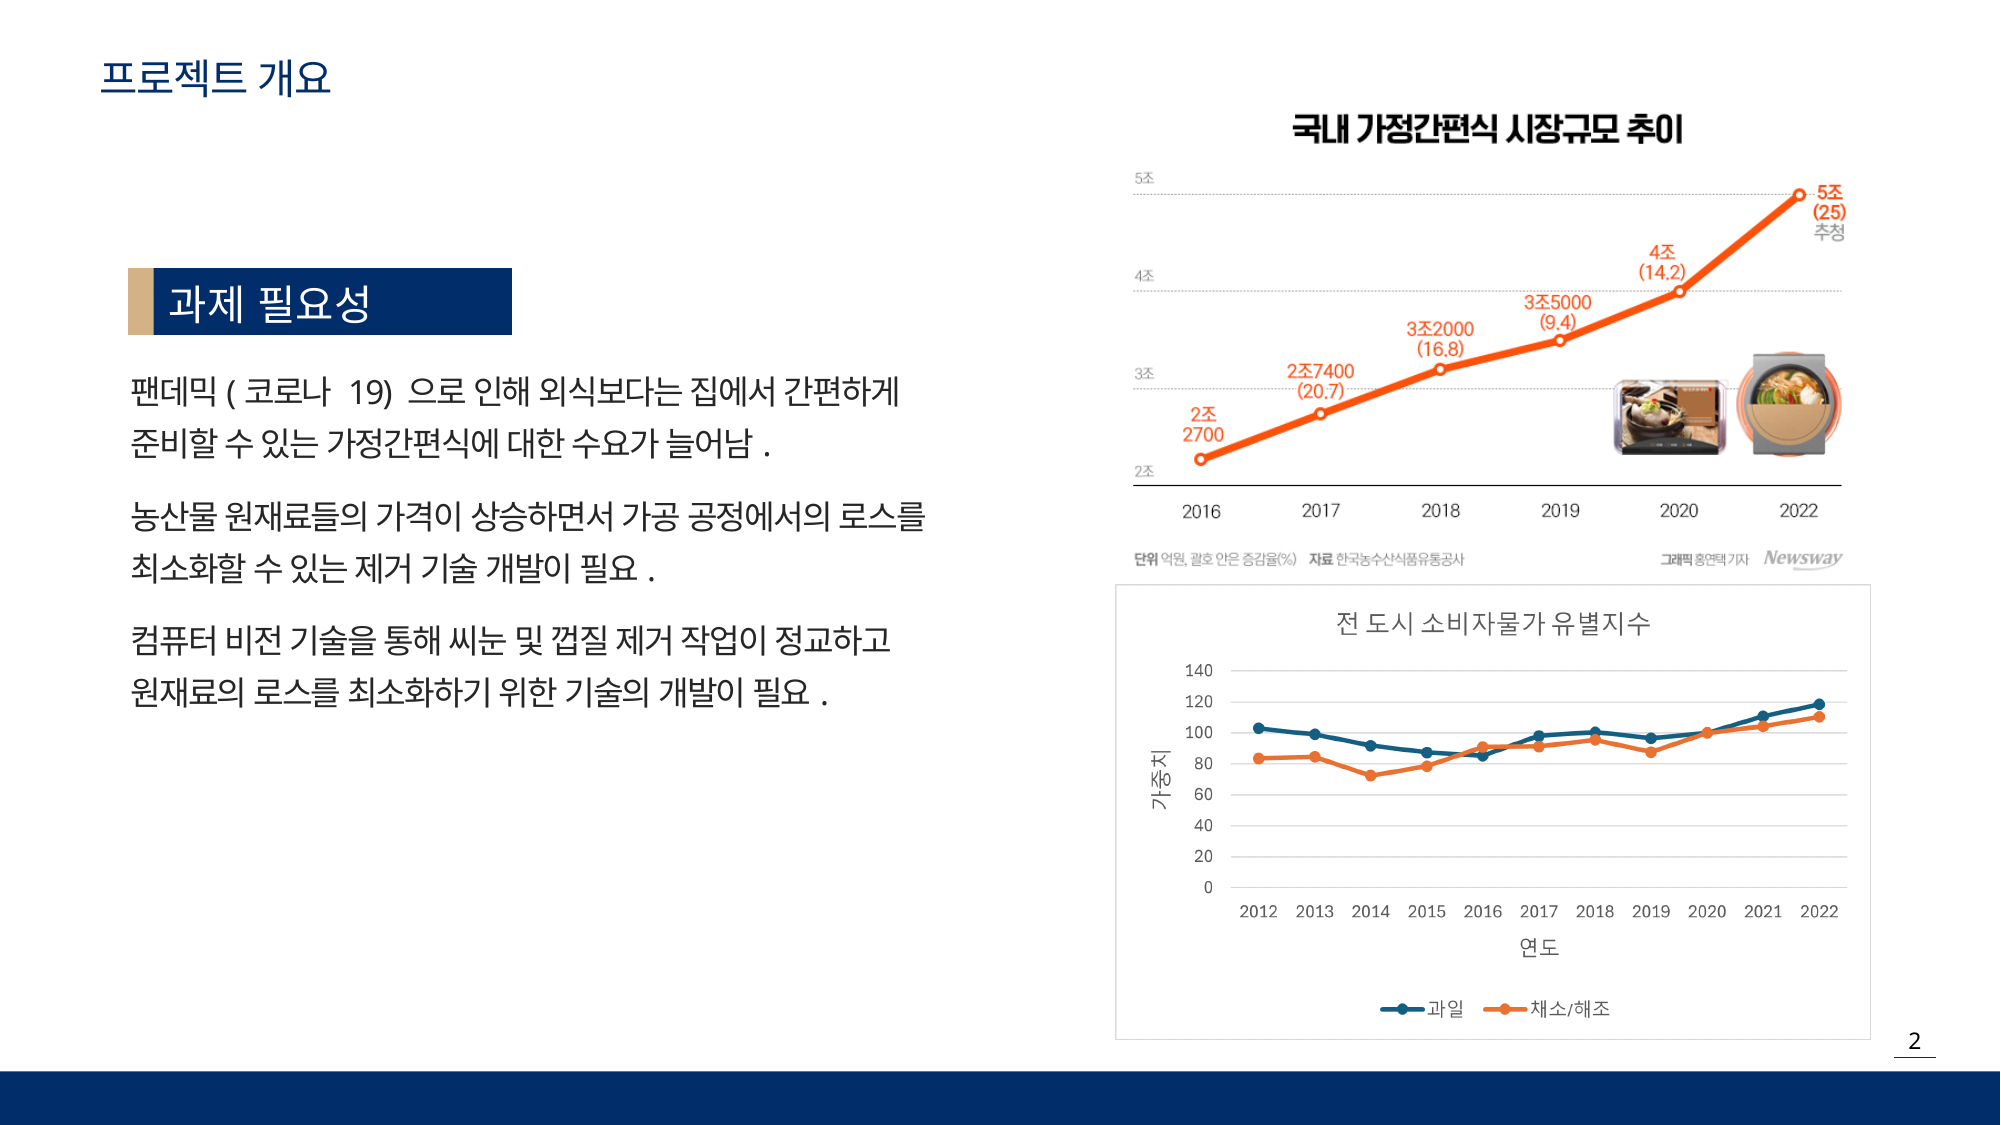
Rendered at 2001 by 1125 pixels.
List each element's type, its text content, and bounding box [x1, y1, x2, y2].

picture [1100, 85, 1876, 1040]
list 프로젝트 개요 [85, 18, 1000, 122]
text_box 팬데믹(코로나 19) 으로 인해 외식보다는 집에서 간편하게 준비할 수 있는 가정간편식에 대한 수요가 늘어남. 농산물 원재료들의 가격이 상승하면서 가공 공정에서의 로스를 최소화할 수 있는 제거 기술 개발이 필요. 컴퓨터 비전 기술을 통해 씨눈 및 껍질 제거 작업이 정교하고 원재료의 로스를 최소화하기 위한 기술의 개발이 필요. [115, 352, 973, 919]
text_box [128, 268, 512, 337]
